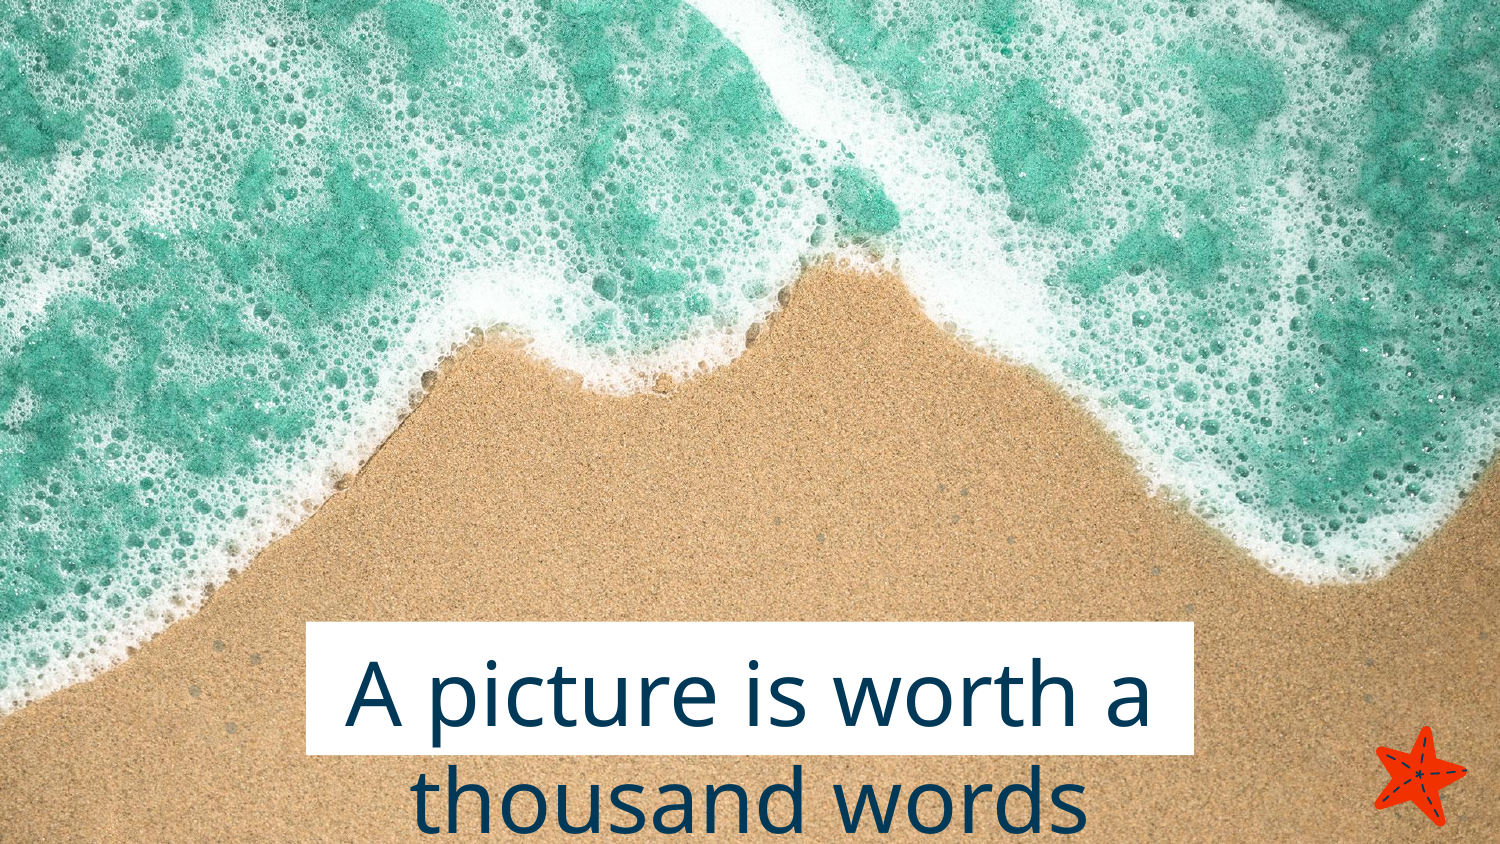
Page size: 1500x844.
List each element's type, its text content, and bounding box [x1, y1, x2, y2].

picture [0, 0, 1500, 844]
title A picture is worth a thousand words [305, 621, 1194, 756]
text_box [1372, 725, 1469, 827]
